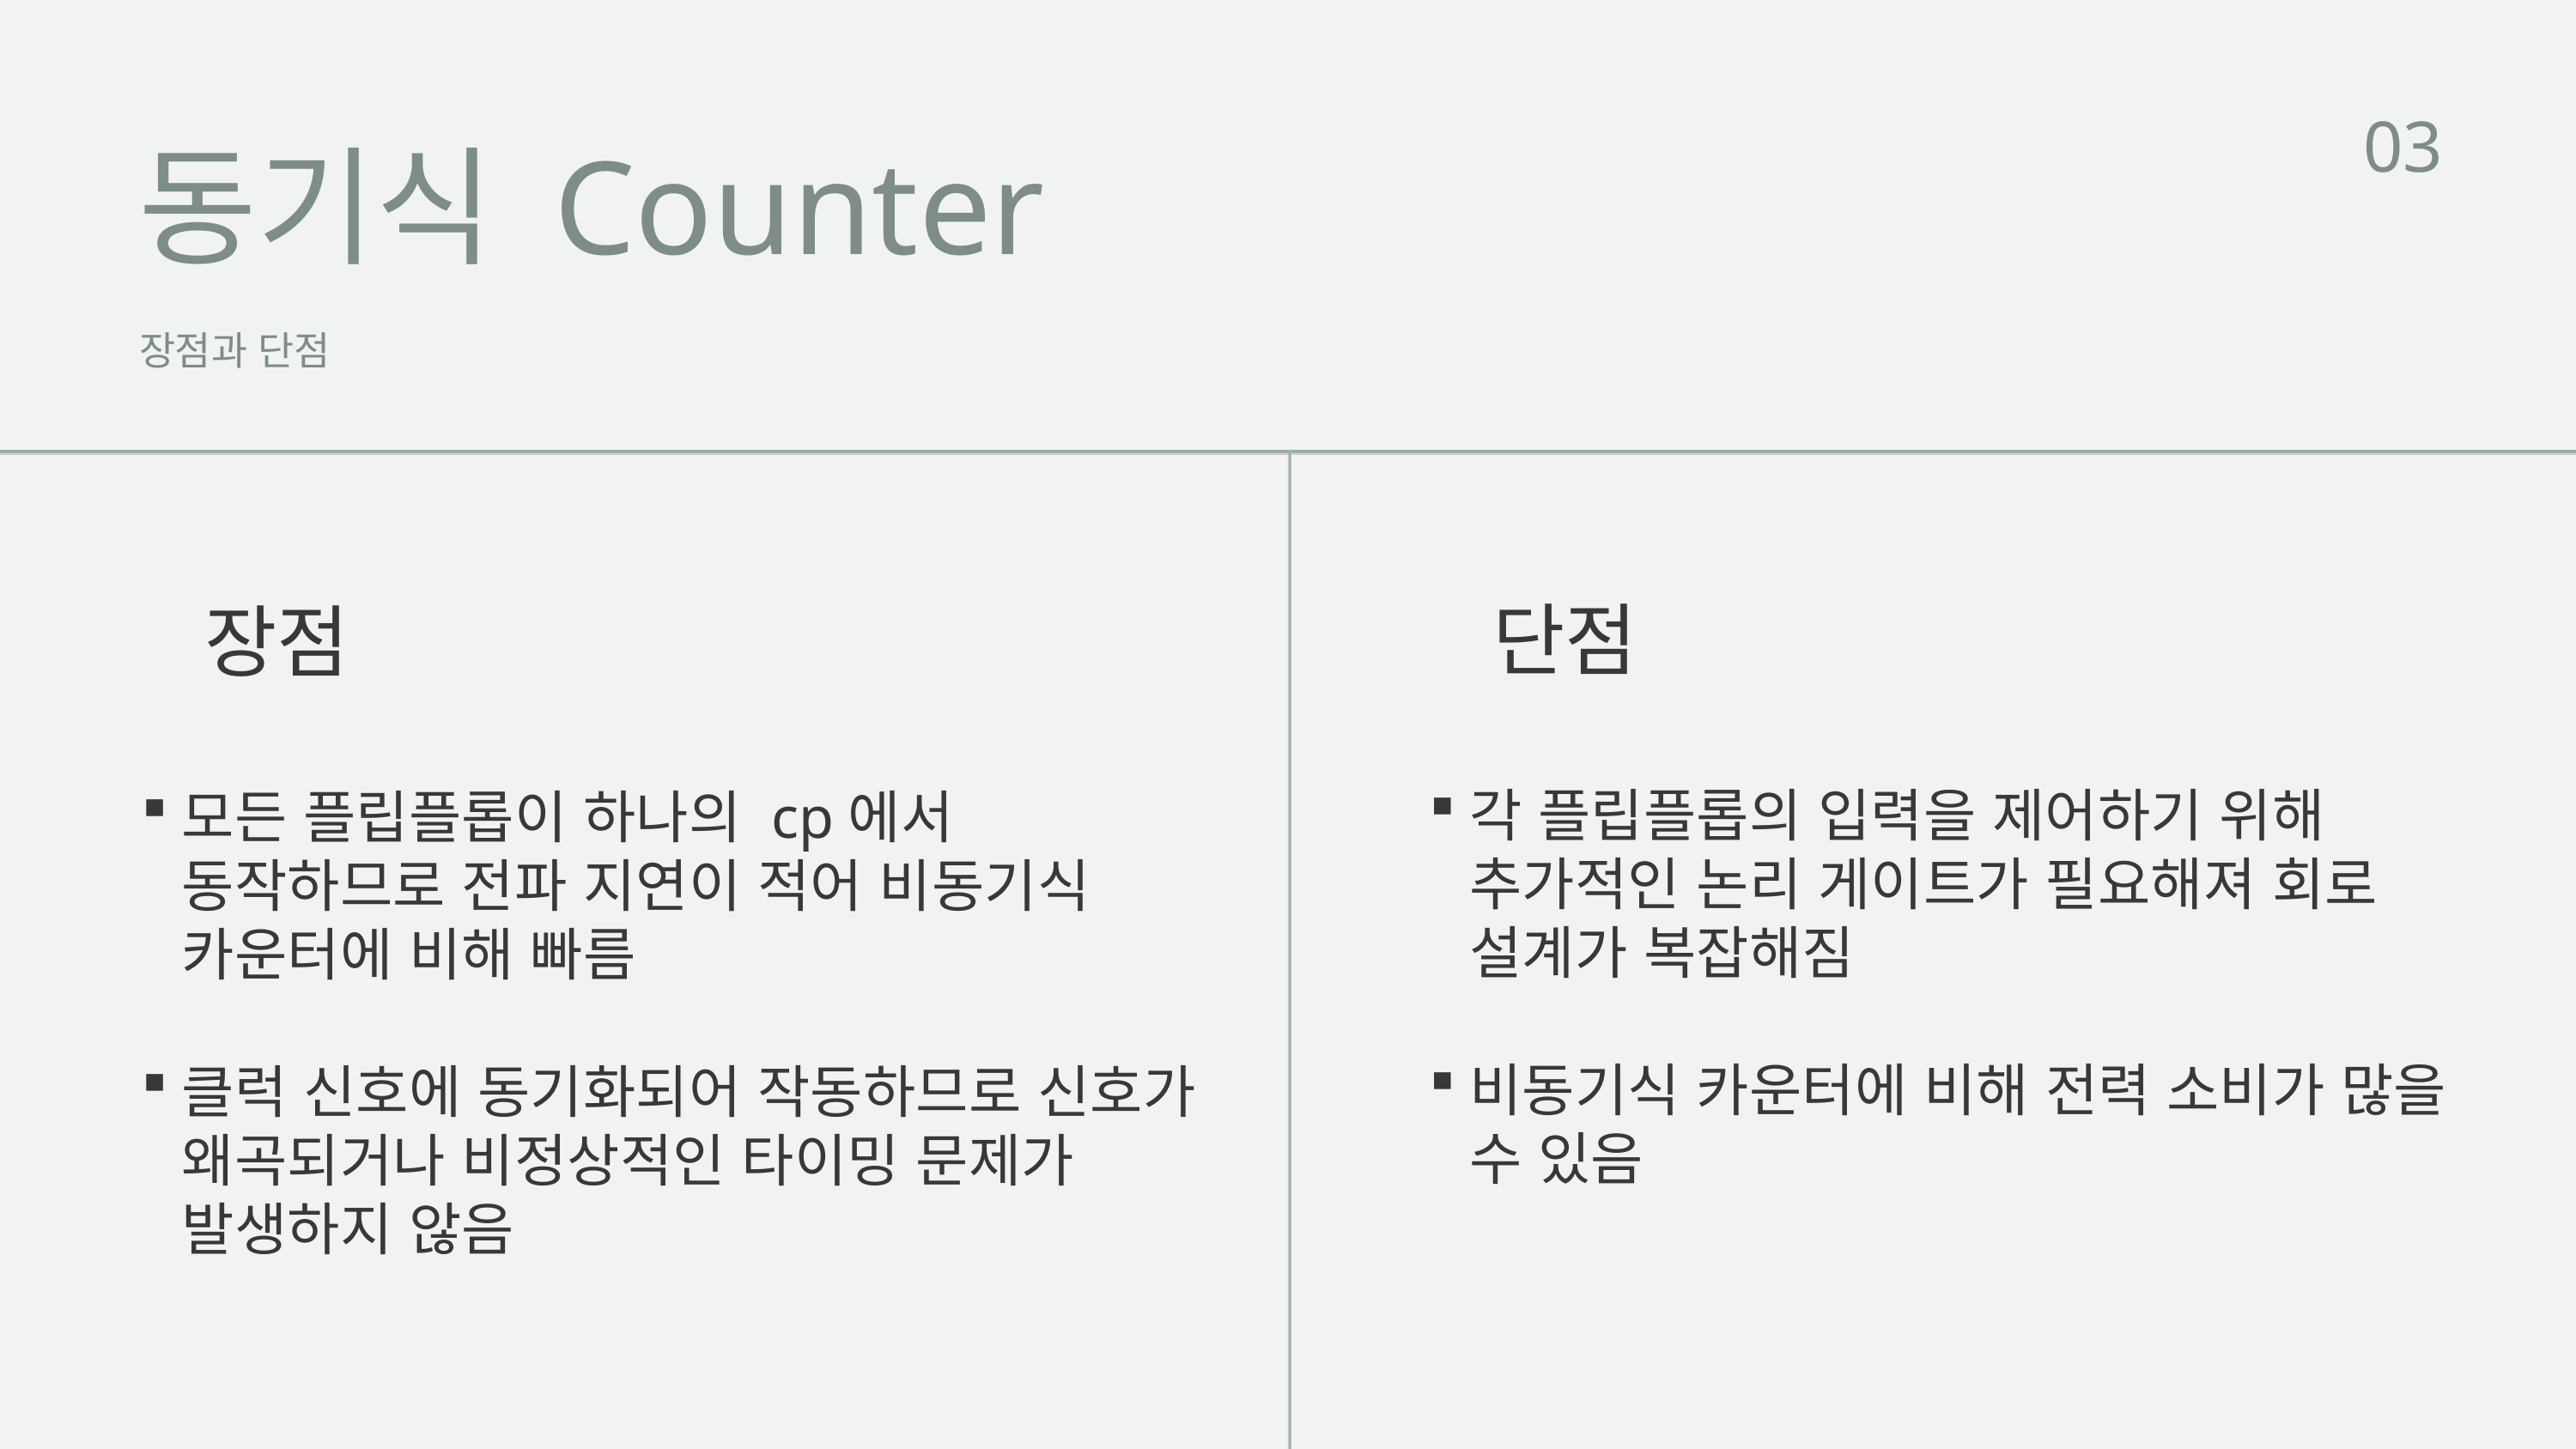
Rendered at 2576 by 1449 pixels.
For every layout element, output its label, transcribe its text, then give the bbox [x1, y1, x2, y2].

picture [0, 450, 2576, 584]
text_box 장점 모든 플립플롭이 하나의 cp에서 동작하므로 전파 지연이 적어 비동기식 카운터에 비해 빠름 클럭 신호에 동기화되어 작동하므로 신호가 왜곡되거나 비정상적인 타이밍 문제가 발생하지 않음 [0, 585, 1222, 1268]
text_box 장점과 단점 [139, 307, 954, 385]
picture [780, 958, 1799, 963]
text_box 동기식 Counter [138, 125, 1417, 307]
text_box 단점 각 플립플롭의 입력을 제어하기 위해 추가적인 논리 게이트가 필요해져 회로 설계가 복잡해짐 비동기식 카운터에 비해 전력 소비가 많을 수 있음 [1287, 584, 2498, 1198]
text_box 03 [2363, 101, 2506, 201]
